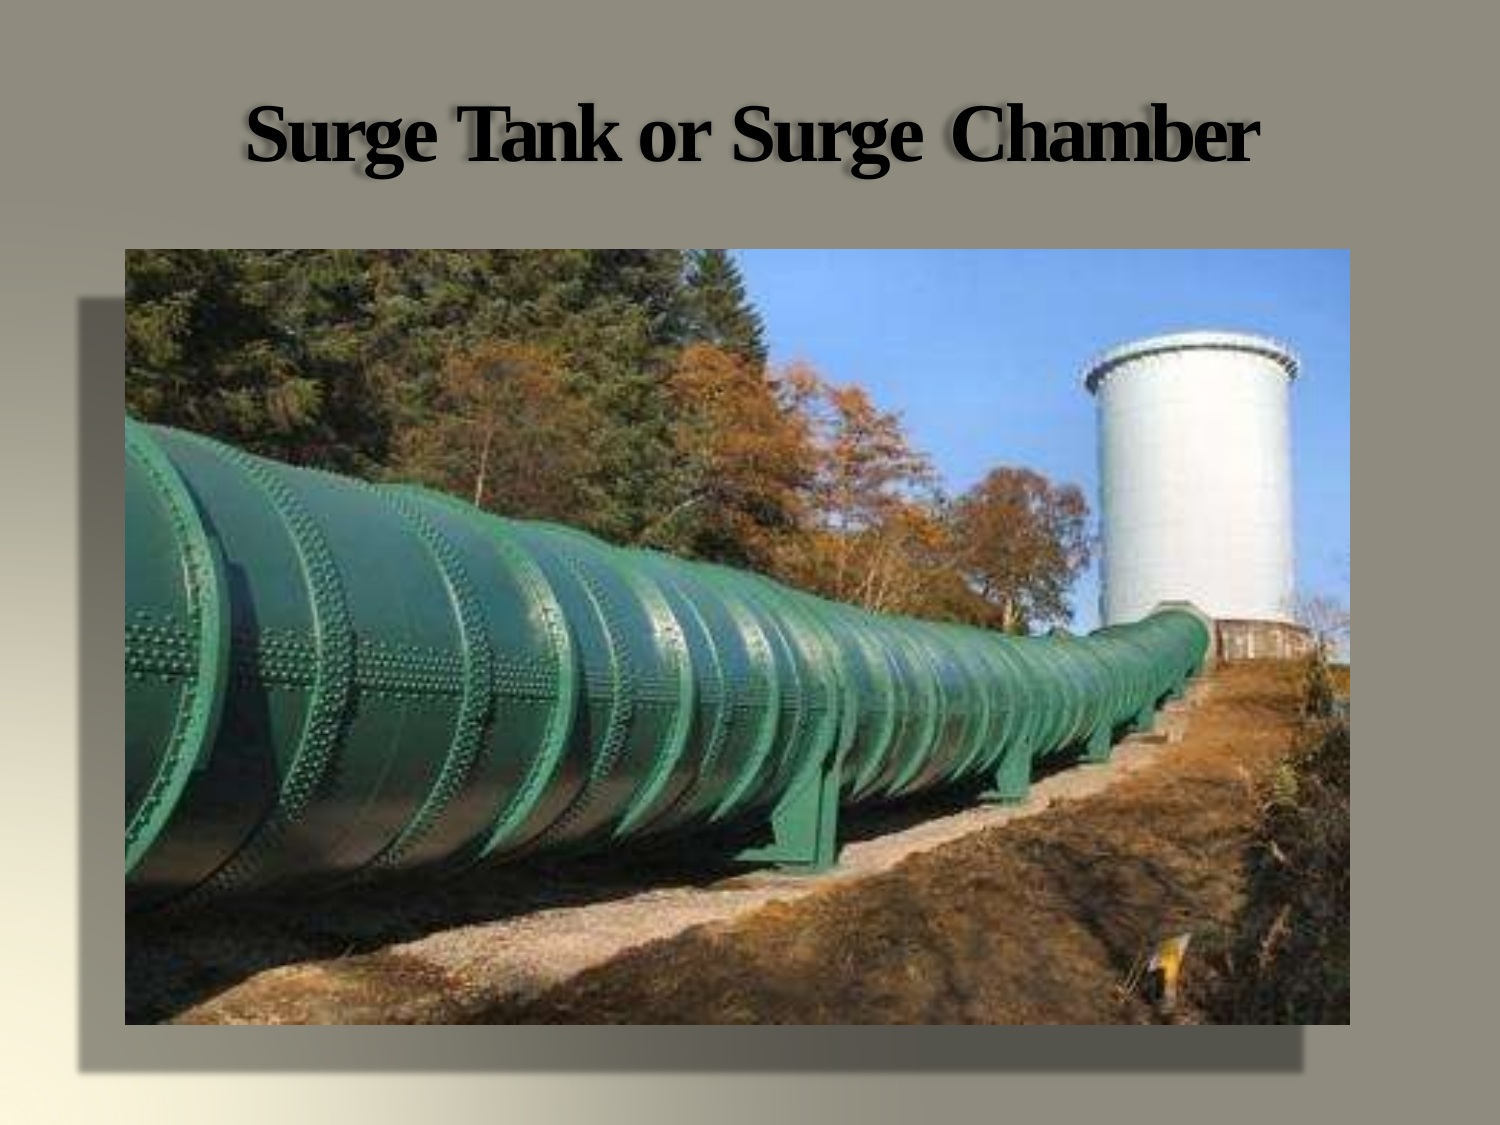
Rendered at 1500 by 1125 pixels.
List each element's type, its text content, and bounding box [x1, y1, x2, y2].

picture [0, 0, 1500, 1125]
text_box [67, 249, 1351, 1083]
title Surge Tank or Surge Chamber [242, 76, 1358, 266]
text_box [181, 59, 1310, 248]
